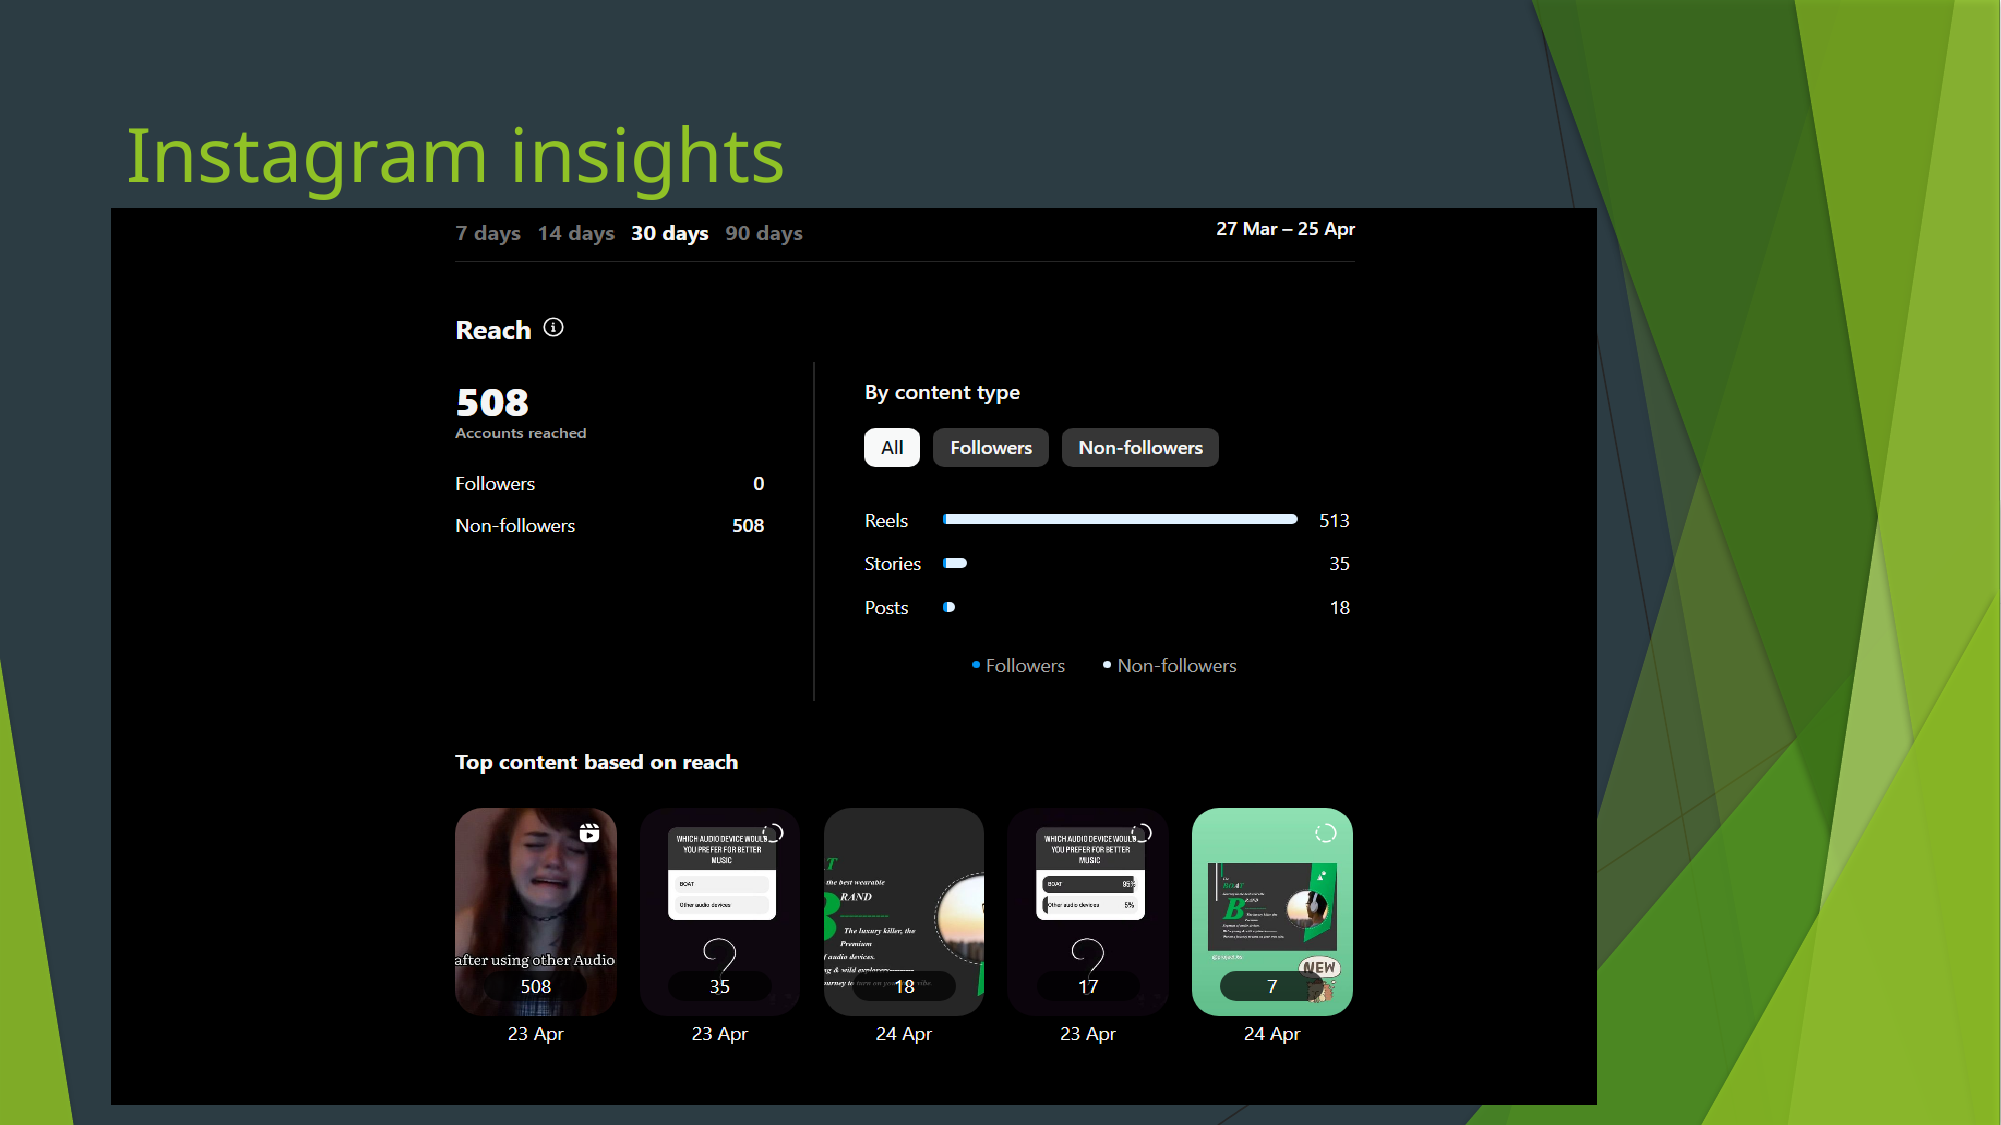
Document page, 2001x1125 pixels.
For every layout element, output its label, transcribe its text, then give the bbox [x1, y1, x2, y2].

title Instagram insights [111, 99, 1522, 207]
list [110, 207, 1597, 1106]
